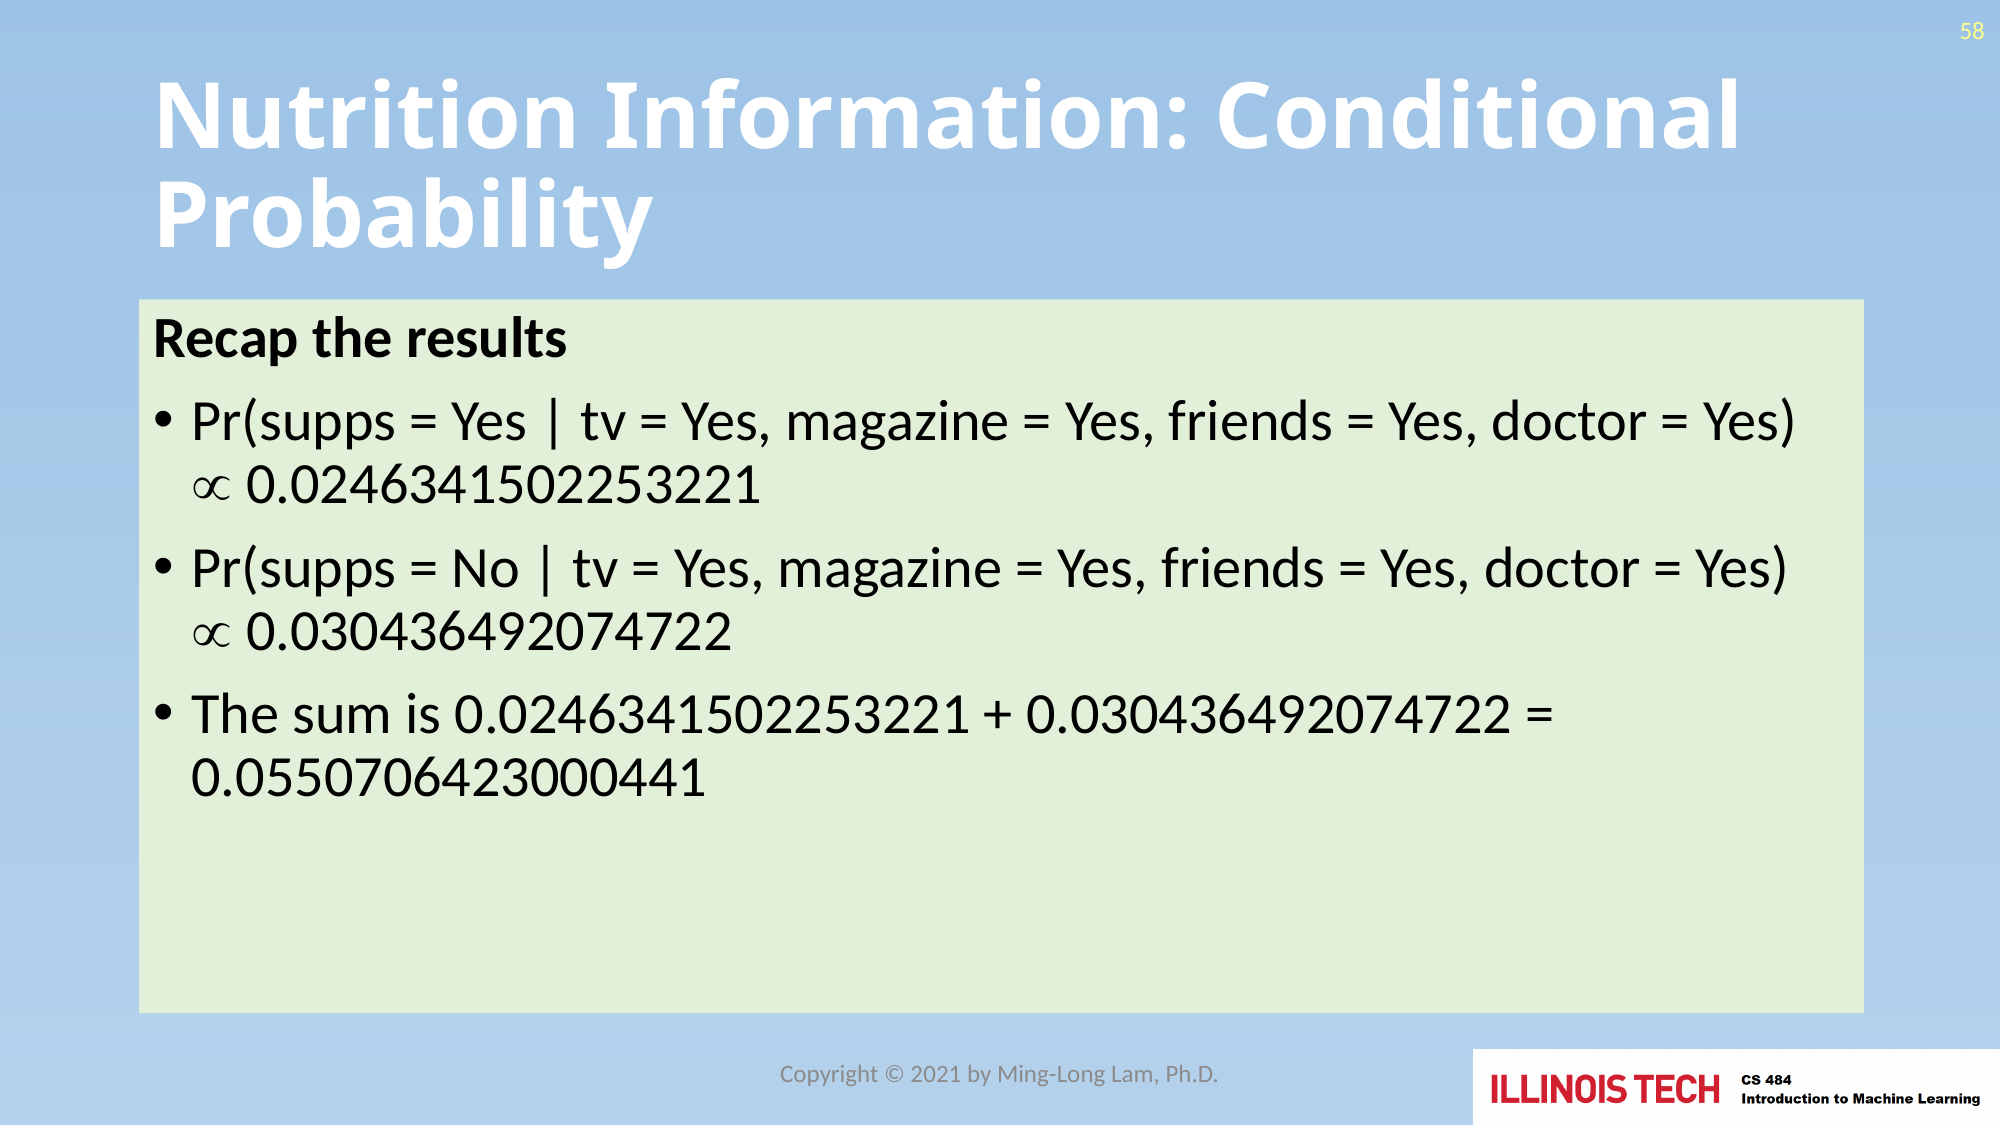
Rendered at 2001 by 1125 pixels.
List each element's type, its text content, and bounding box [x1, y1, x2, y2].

title Nutrition Information: Conditional Probability [137, 59, 1863, 278]
slide_number 58 [1550, 0, 2000, 60]
footer Copyright © 2021 by Ming-Long Lam, Ph.D. [662, 1042, 1338, 1103]
picture [1473, 1049, 2000, 1125]
list Recap the results Pr(supps = Yes | tv = Yes, magazine = Yes, friends = Yes, doctor = Yes)  0.0246341502253221 Pr(supps = No | tv = Yes, magazine = Yes, friends = Yes, doctor = Yes)  0.030436492074722 The sum is 0.0246341502253221 + 0.030436492074722 = 0.0550706423000441 [139, 299, 1864, 1014]
